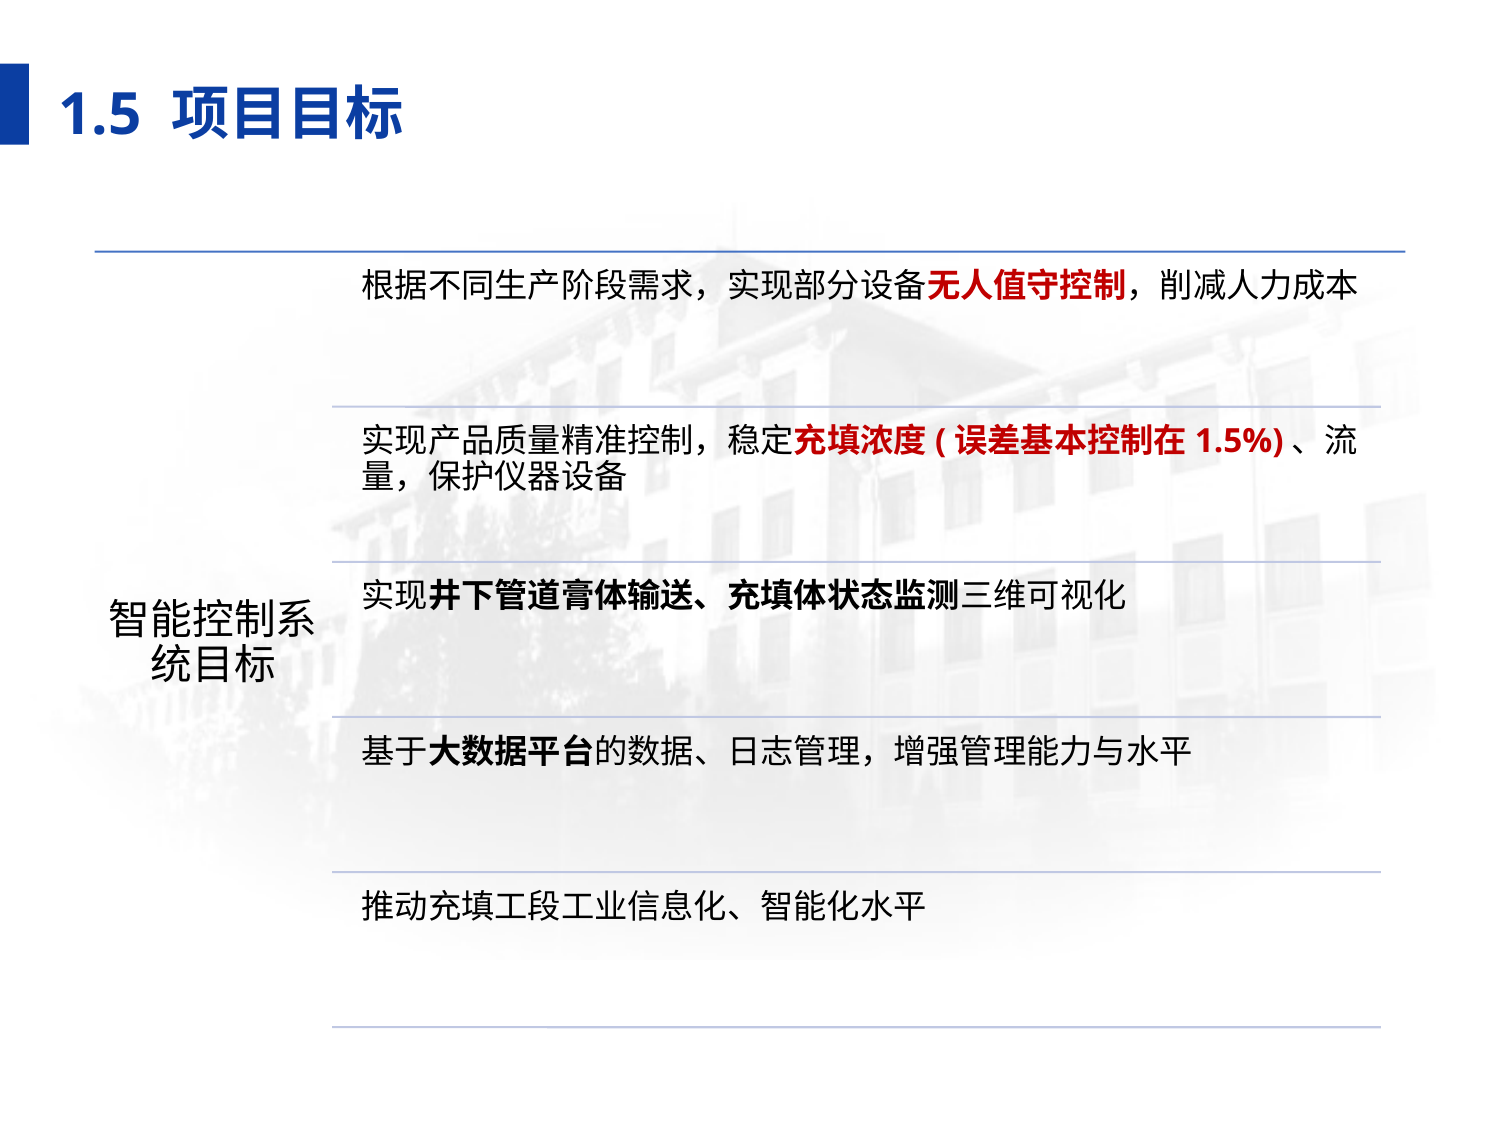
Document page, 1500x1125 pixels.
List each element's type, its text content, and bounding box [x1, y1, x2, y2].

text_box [94, 251, 1406, 1036]
text_box 1.5 项目目标 [43, 54, 419, 154]
text_box [0, 63, 29, 145]
